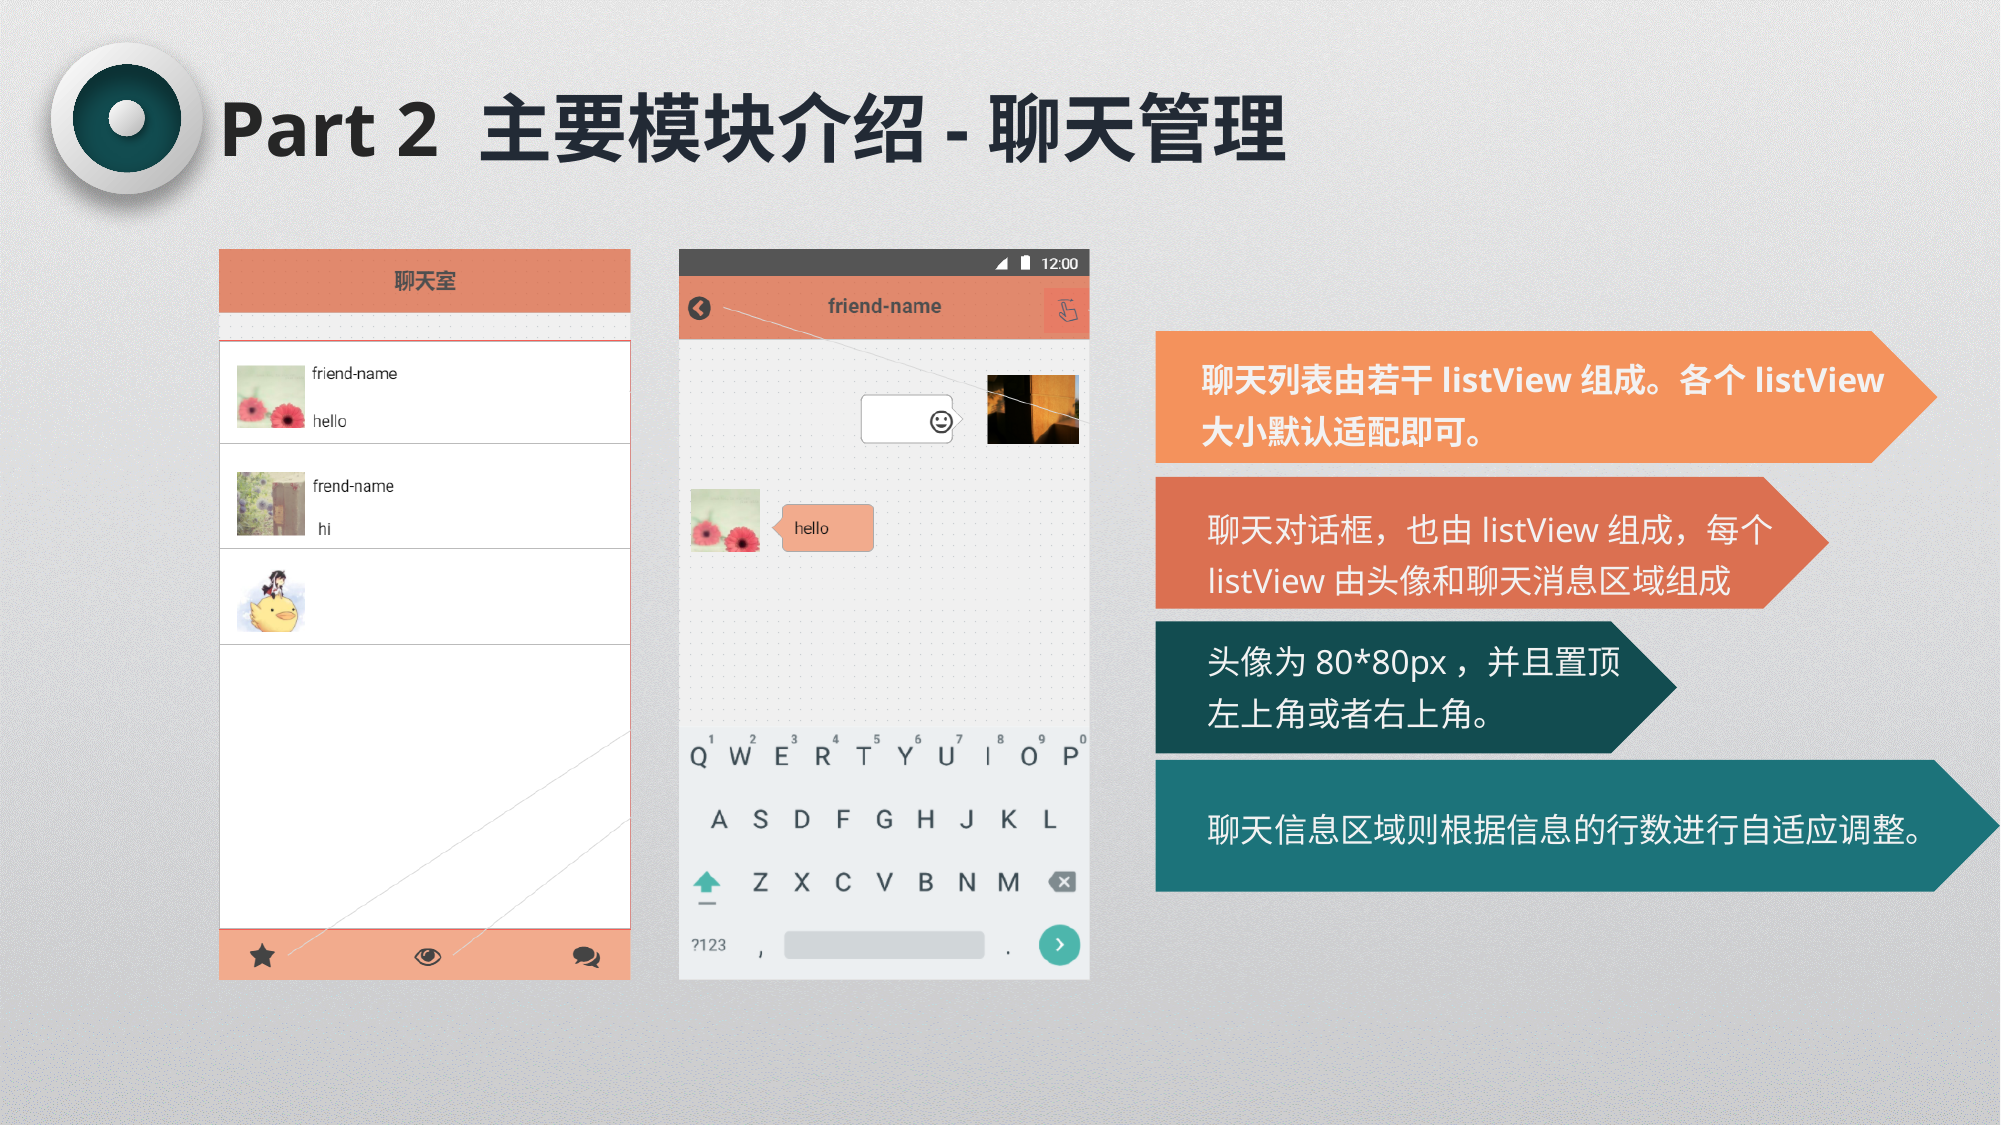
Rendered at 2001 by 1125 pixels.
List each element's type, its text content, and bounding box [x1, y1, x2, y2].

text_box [51, 42, 203, 194]
text_box 头像为80*80px，并且置顶 左上角或者右上角。 [1192, 621, 1732, 740]
text_box [1154, 620, 1626, 755]
text_box 聊天信息区域则根据信息的行数进行自适应调整。 [1192, 789, 2000, 857]
text_box 聊天列表由若干listView组成。各个listView 大小默认适配即可。 [1186, 339, 1901, 459]
text_box 聊天对话框，也由listView组成，每个listView由头像和聊天消息区域组成 [1192, 489, 1879, 608]
text_box Part 2 主要模块介绍-聊天管理 [203, 74, 1303, 179]
text_box [1901, 359, 1939, 435]
picture [0, 0, 2001, 1125]
text_box [1154, 758, 1971, 893]
text_box [1154, 330, 1881, 465]
text_box [1154, 475, 1777, 610]
